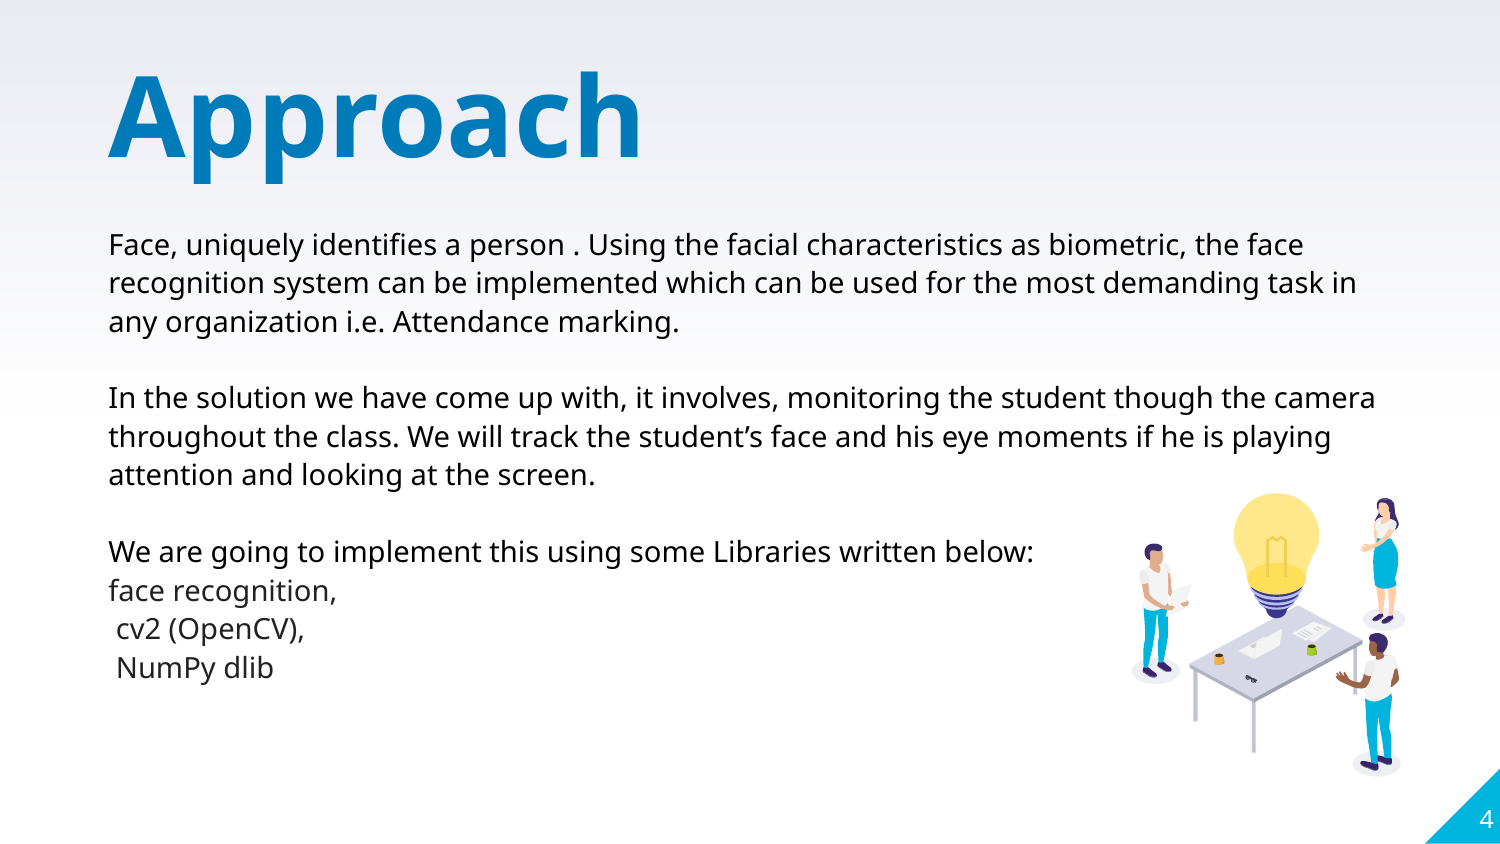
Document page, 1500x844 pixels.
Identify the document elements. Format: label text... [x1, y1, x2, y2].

slide_number 4 [1418, 760, 1494, 838]
subtitle Face, uniquely identifies a person . Using the facial characteristics as biometric, the face recognition system can be implemented which can be used for the most demanding task in any organization i.e. Attendance marking. In the solution we have come up with, it involves, monitoring the student though the camera throughout the class. We will track the student’s face and his eye moments if he is playing attention and looking at the screen. We are going to implement this using some Libraries written below: face recognition, cv2 (OpenCV), NumPy dlib [108, 222, 1392, 622]
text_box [1131, 493, 1406, 777]
title Approach [108, 71, 821, 209]
